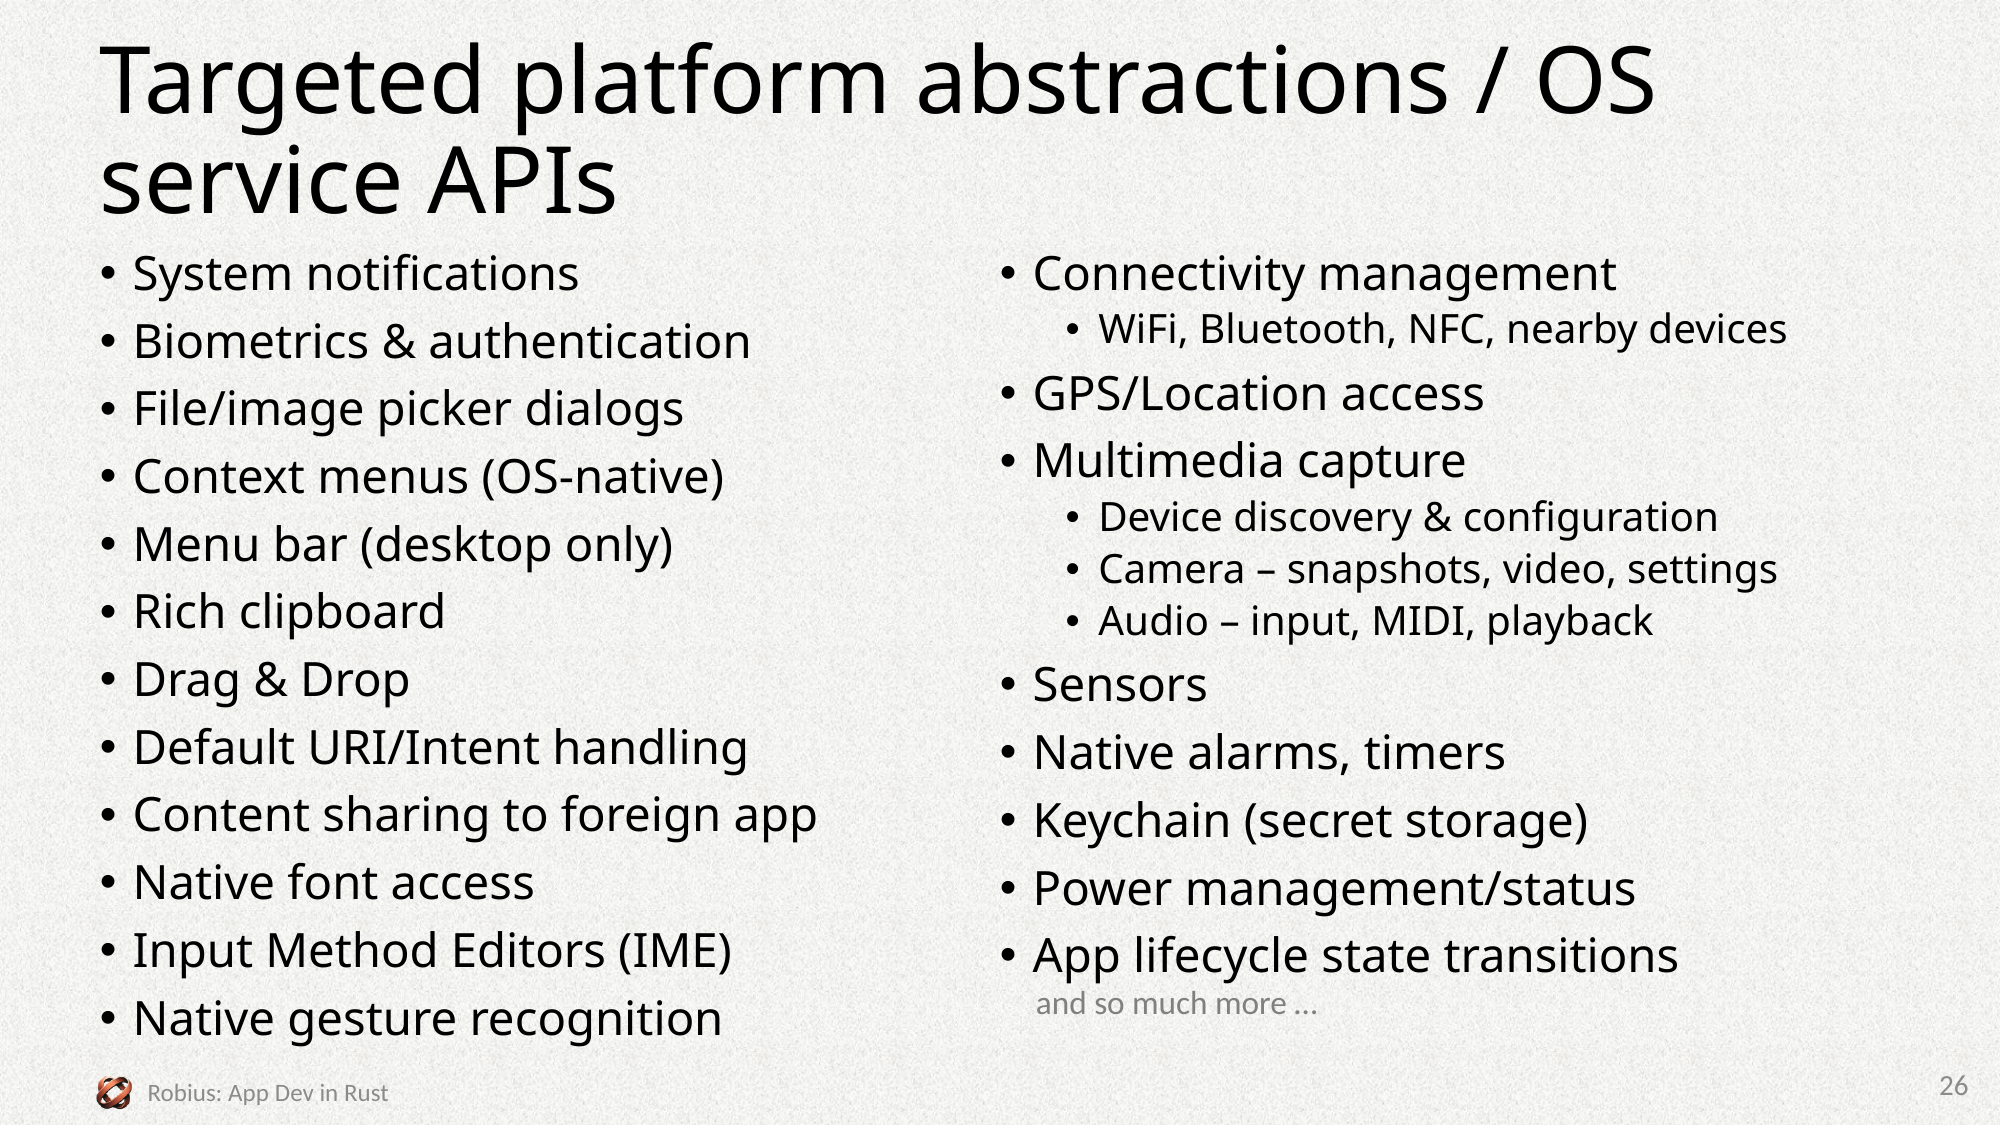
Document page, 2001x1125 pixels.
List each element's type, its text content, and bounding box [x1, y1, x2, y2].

picture [92, 1070, 136, 1114]
list System notifications Biometrics & authentication File/image picker dialogs Context menus (OS-native) Menu bar (desktop only) Rich clipboard Drag & Drop Default URI/Intent handling Content sharing to foreign app Native font access Input Method Editors (IME) Native gesture recognition Connectivity management WiFi, Bluetooth, NFC, nearby devices GPS/Location access Multimedia capture Device discovery & configuration Camera – snapshots, video, settings Audio – input, MIDI, playback Sensors Native alarms, timers Keychain (secret storage) Power management/status App lifecycle state transitions [84, 242, 1915, 1054]
slide_number Robius: App Dev in Rust [132, 1061, 546, 1122]
slide_number 26 [1533, 1053, 1984, 1114]
text_box [976, 242, 1974, 1033]
title Targeted platform abstractions / OS service APIs [84, 24, 1892, 242]
text_box and so much more … [1021, 974, 1417, 1030]
text_box [0, 0, 2000, 1125]
